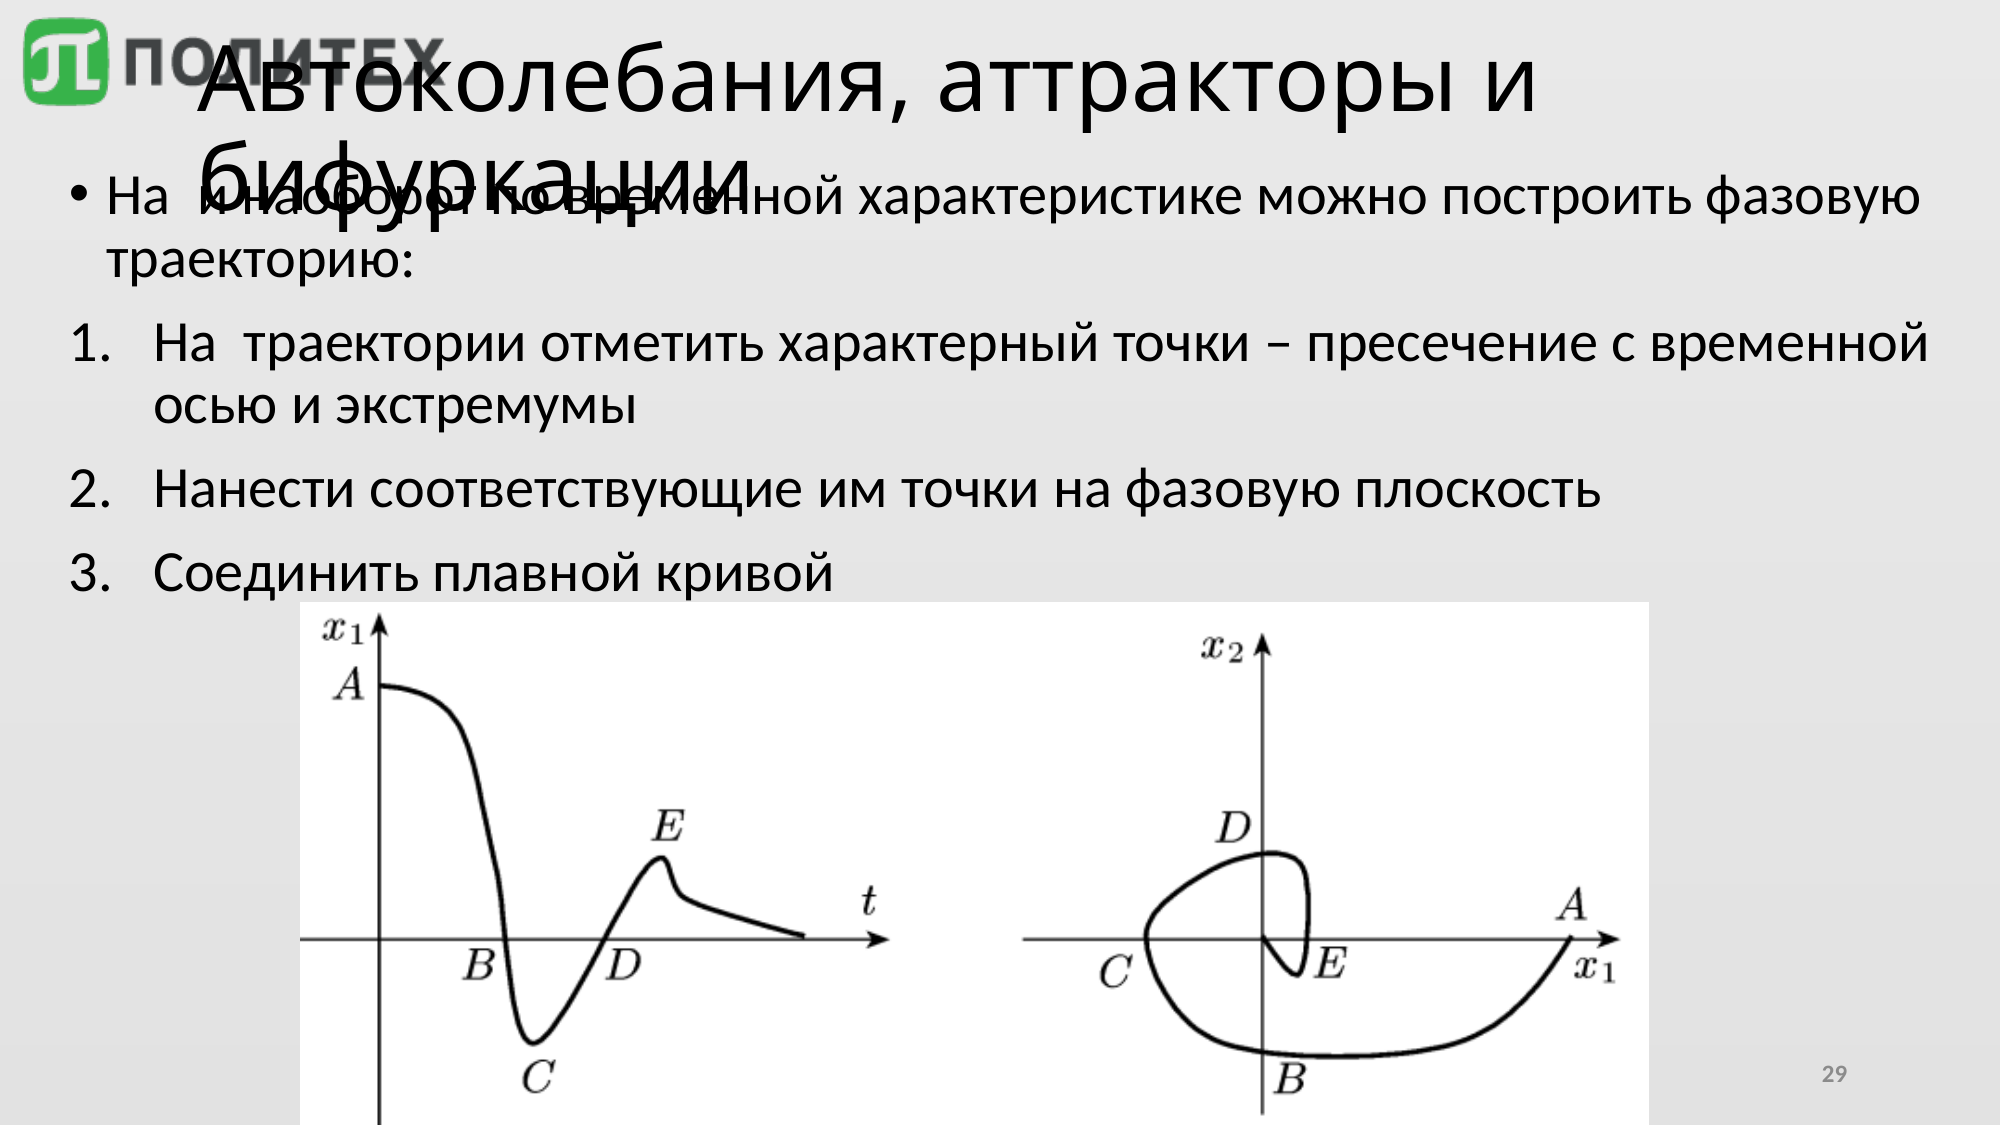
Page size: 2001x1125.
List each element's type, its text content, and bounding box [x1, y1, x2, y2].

text_box На и наоборот по временной характеристике можно построить фазовую траекторию: На траектории отметить характерный точки – пресечение с временной осью и экстремумы Нанести соответствующие им точки на фазовую плоскость Соединить плавной кривой [54, 156, 2000, 1125]
picture [0, 0, 469, 125]
title Автоколебания, аттракторы и бифуркации [182, 22, 2000, 156]
picture [300, 602, 1649, 1125]
